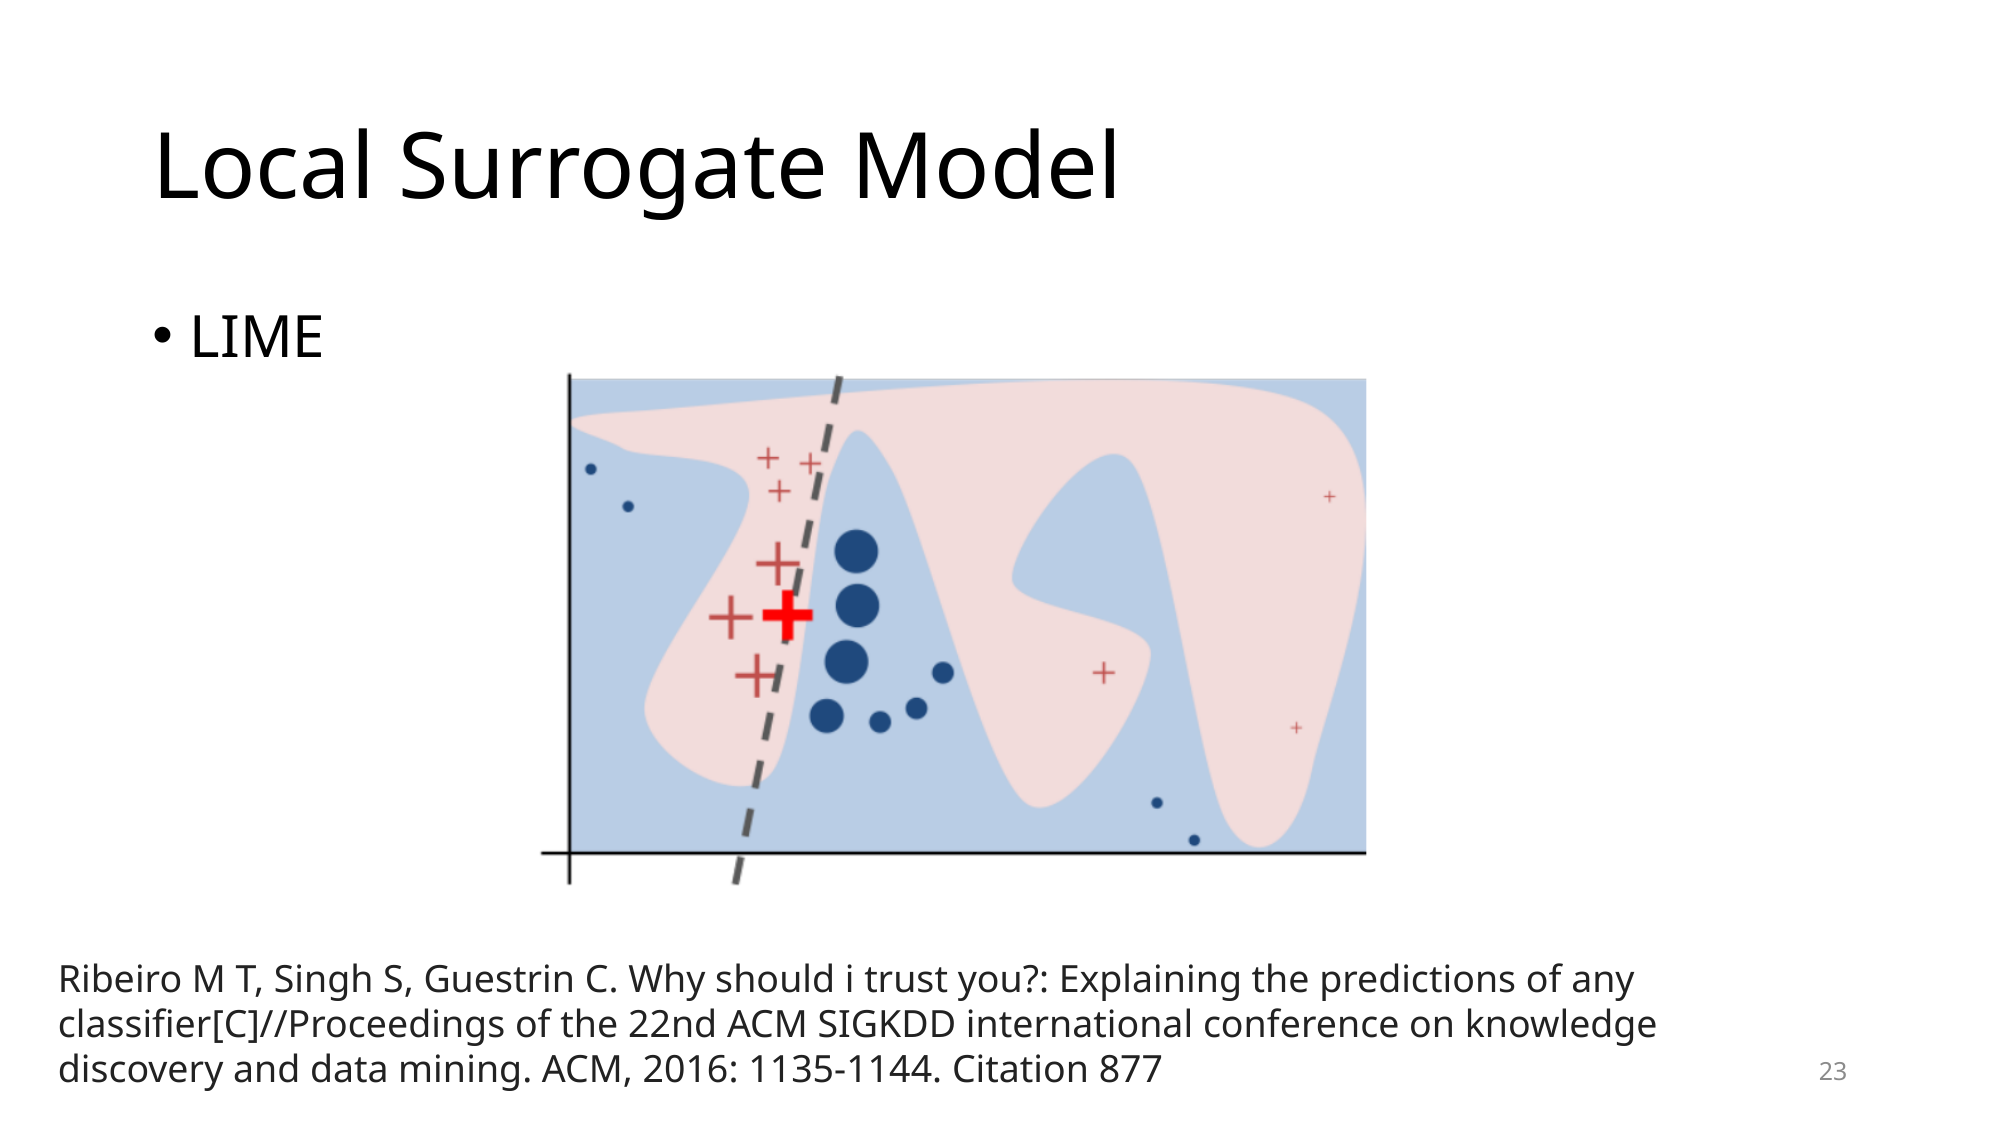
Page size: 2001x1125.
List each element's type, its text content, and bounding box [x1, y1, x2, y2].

text_box Ribeiro M T, Singh S, Guestrin C. Why should i trust you?: Explaining the predictions of any classifier[C]//Proceedings of the 22nd ACM SIGKDD international conference on knowledge discovery and data mining. ACM, 2016: 1135-1144. Citation 877 [43, 947, 1731, 1097]
title Local Surrogate Model [137, 59, 1863, 278]
picture [506, 346, 1413, 901]
list LIME [137, 299, 1863, 1014]
slide_number 23 [1412, 1042, 1863, 1103]
